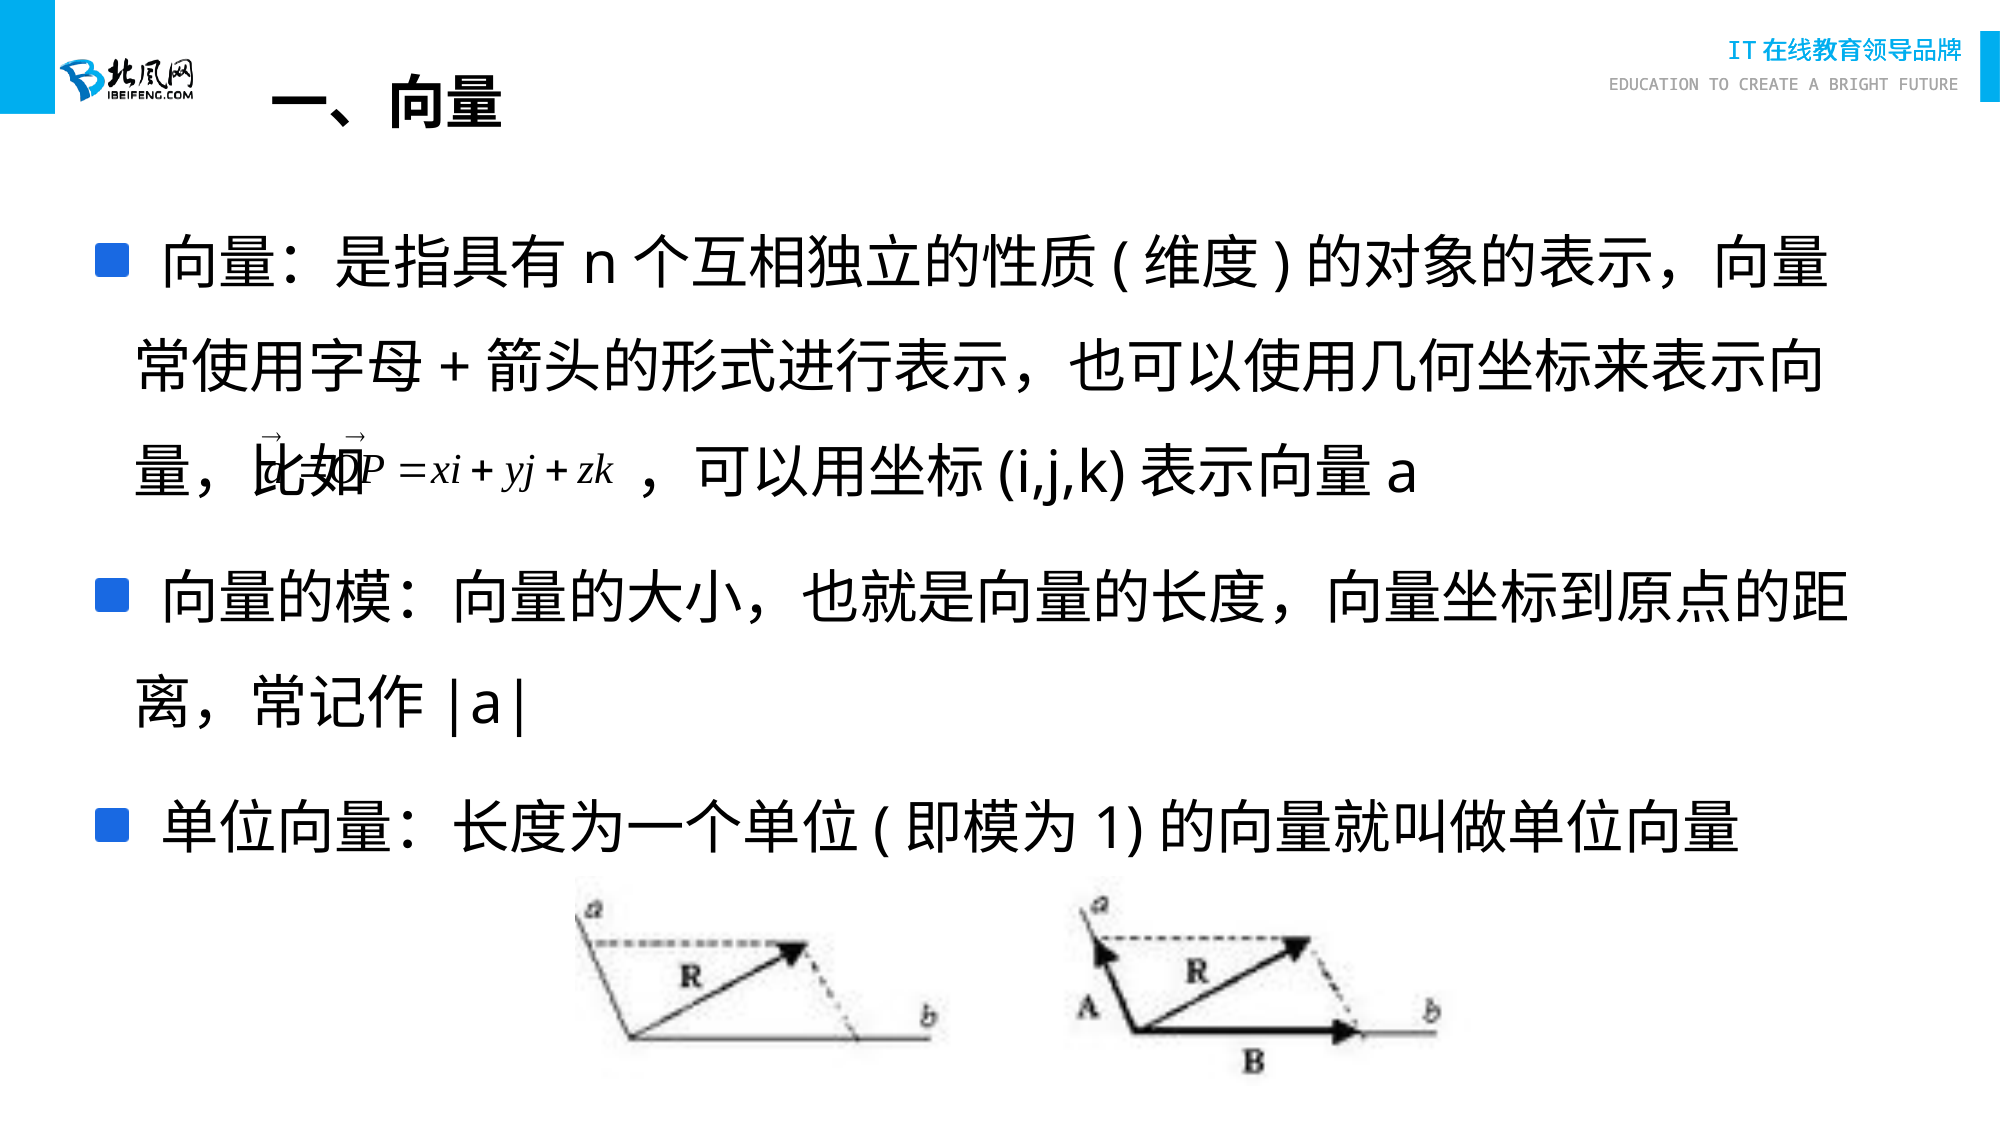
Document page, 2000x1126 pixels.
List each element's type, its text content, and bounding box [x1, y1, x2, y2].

picture [95, 808, 129, 842]
text_box 向量：是指具有n个互相独立的性质(维度)的对象的表示，向量常使用字母+箭头的形式进行表示，也可以使用几何坐标来表示向量，比如 ，可以用坐标(i,j,k)表示向量a 向量的模：向量的大小，也就是向量的长度，向量坐标到原点的距离，常记作|a| 单位向量：长度为一个单位(即模为1)的向量就叫做单位向量 [80, 182, 1871, 999]
picture [95, 243, 129, 277]
picture [95, 578, 129, 612]
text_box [255, 416, 626, 502]
picture [575, 876, 1478, 1086]
picture [56, 53, 198, 103]
title 一、向量 [255, 42, 1606, 167]
